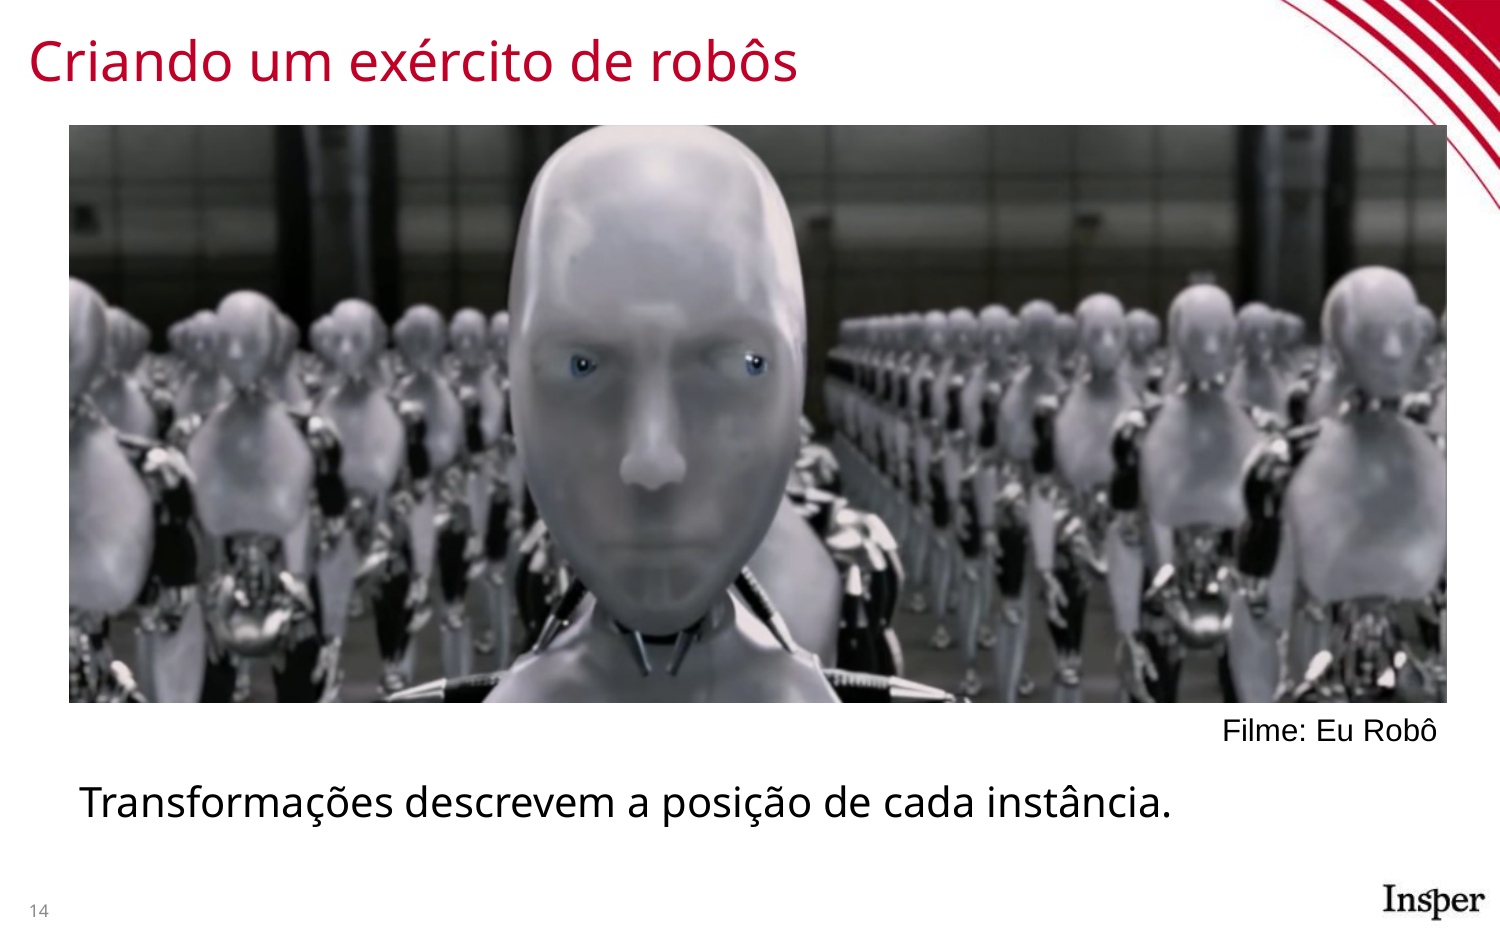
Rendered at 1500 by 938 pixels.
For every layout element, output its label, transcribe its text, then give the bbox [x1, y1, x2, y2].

slide_number 14 [0, 887, 78, 938]
title Criando um exército de robôs [13, 18, 1397, 104]
text_box Filme: Eu Robô [1207, 703, 1454, 764]
picture [68, 0, 1500, 938]
list Transformações descrevem a posição de cada instância. [64, 768, 1447, 876]
